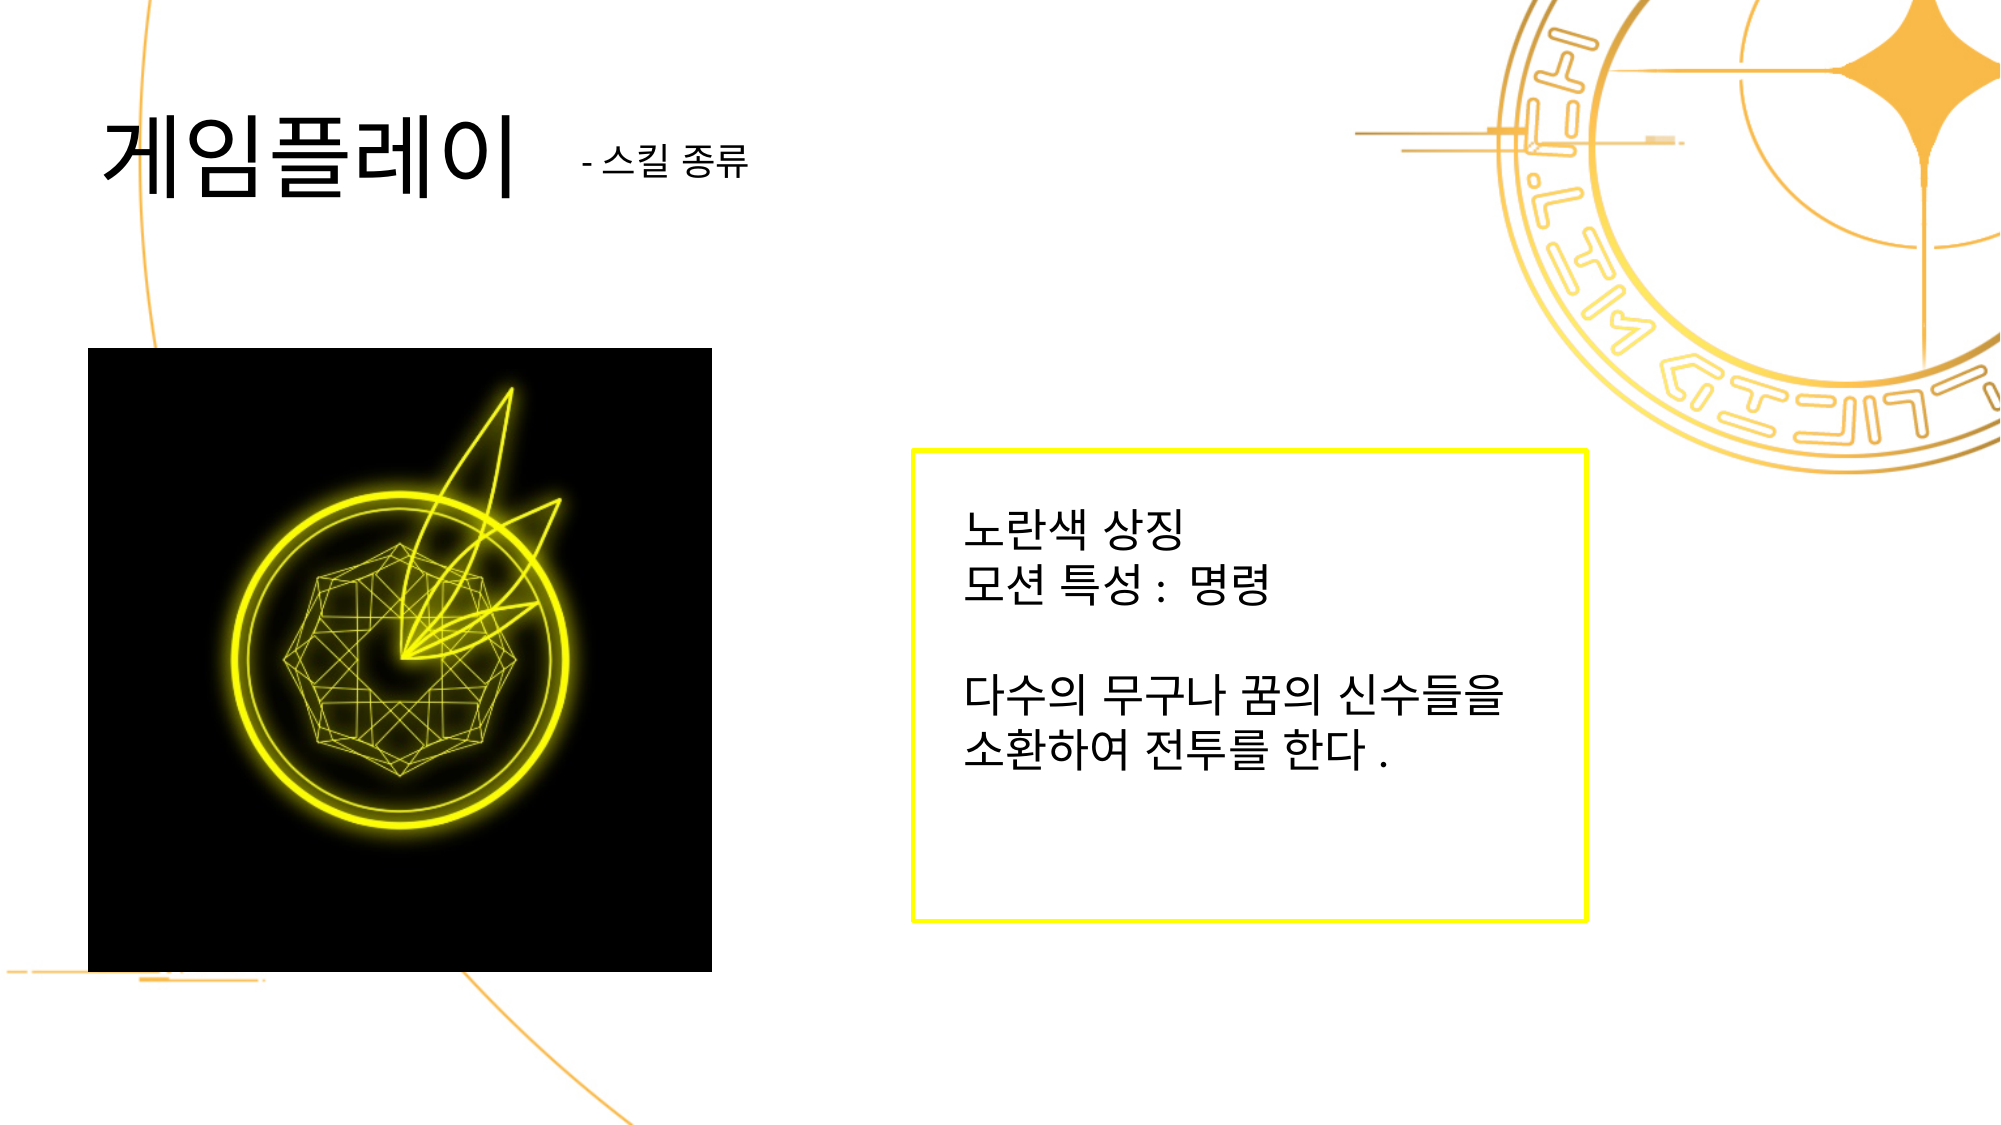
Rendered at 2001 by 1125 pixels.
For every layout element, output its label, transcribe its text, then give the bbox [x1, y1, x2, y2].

title 게임플레이 [84, 52, 1810, 271]
picture [0, 0, 2001, 1125]
text_box 노란색 상징 모션 특성: 명령 다수의 무구나 꿈의 신수들을 소환하여 전투를 한다. [948, 494, 1551, 784]
text_box [911, 448, 1589, 923]
text_box -스킬 종류 [566, 130, 776, 191]
